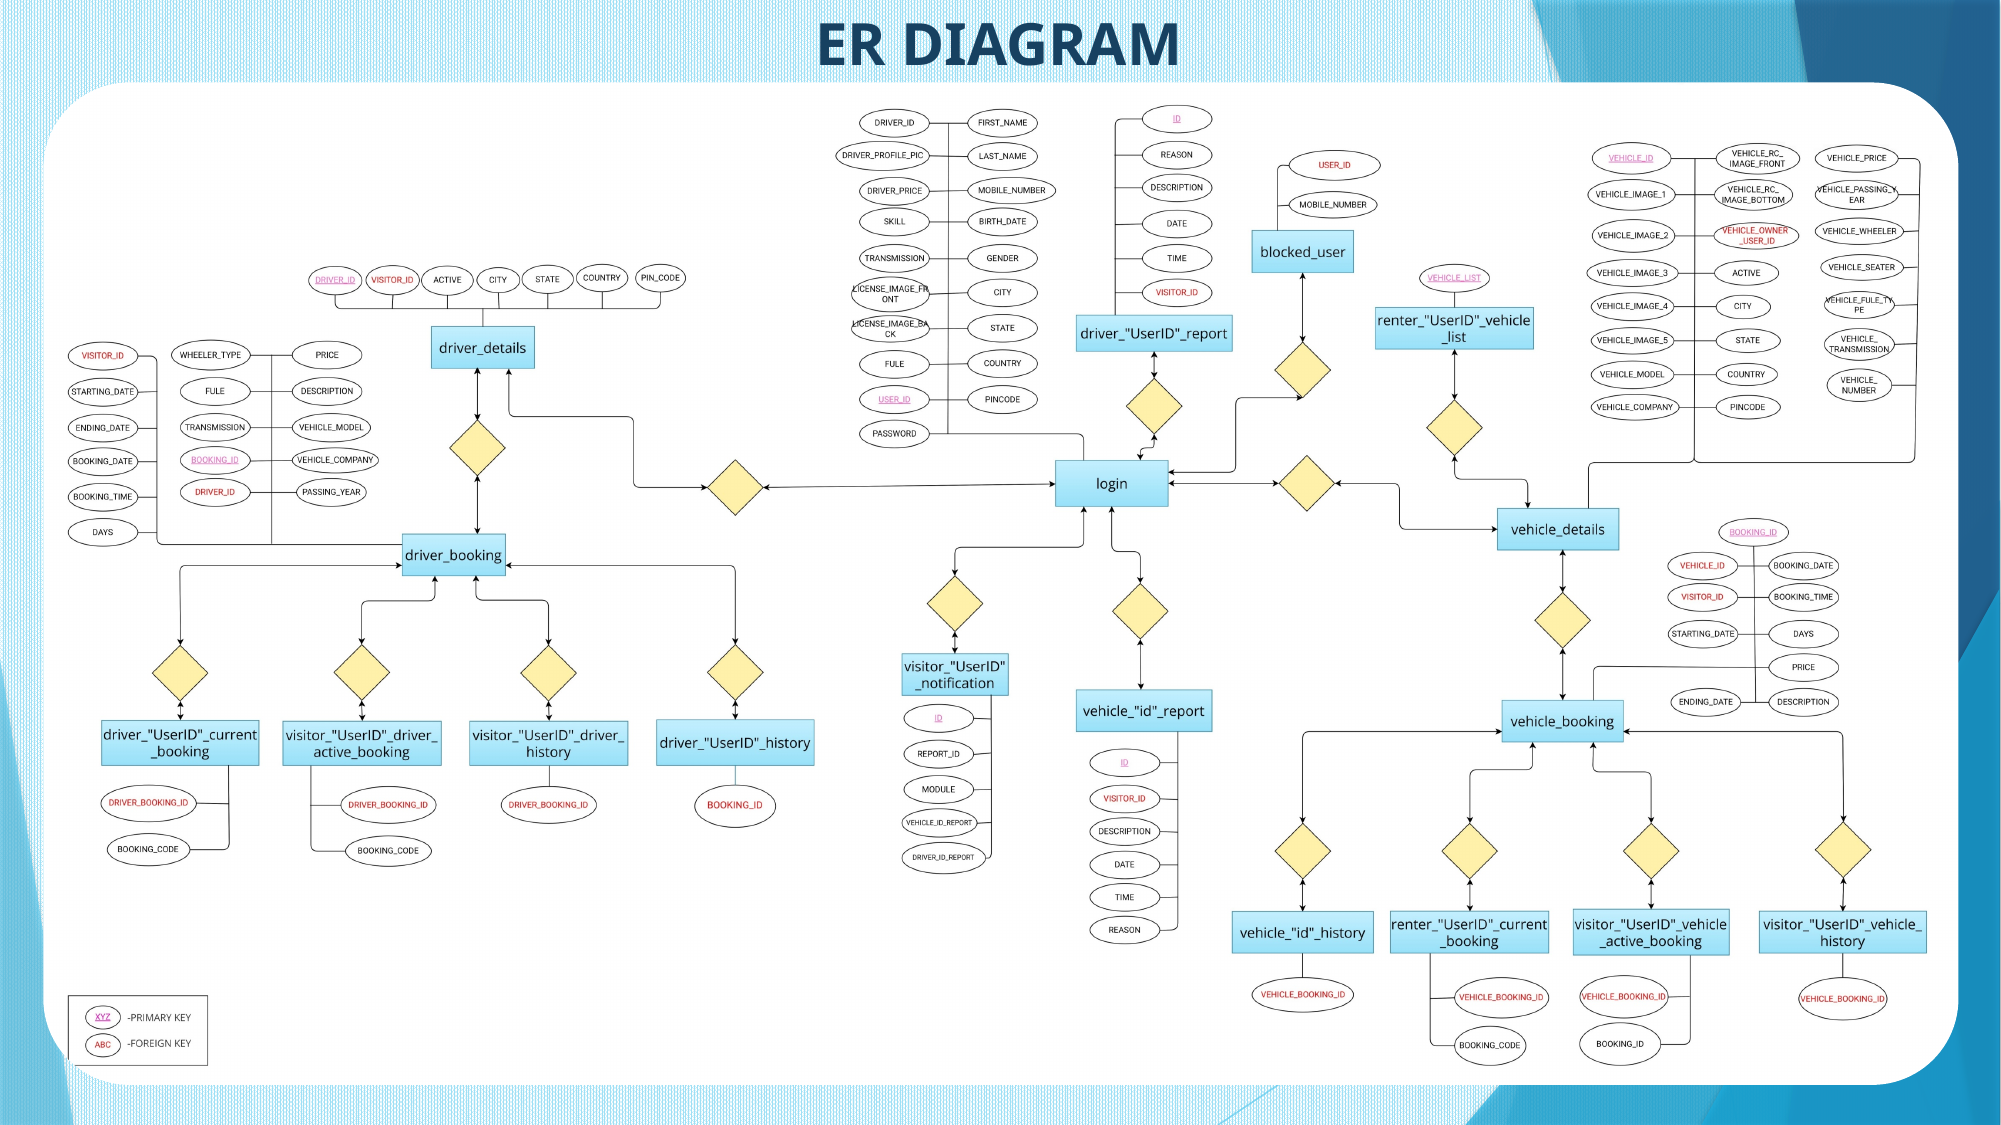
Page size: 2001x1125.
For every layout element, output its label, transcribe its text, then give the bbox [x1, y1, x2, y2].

text_box ER DIAGRAM [742, 0, 1255, 80]
picture [42, 81, 1959, 1086]
